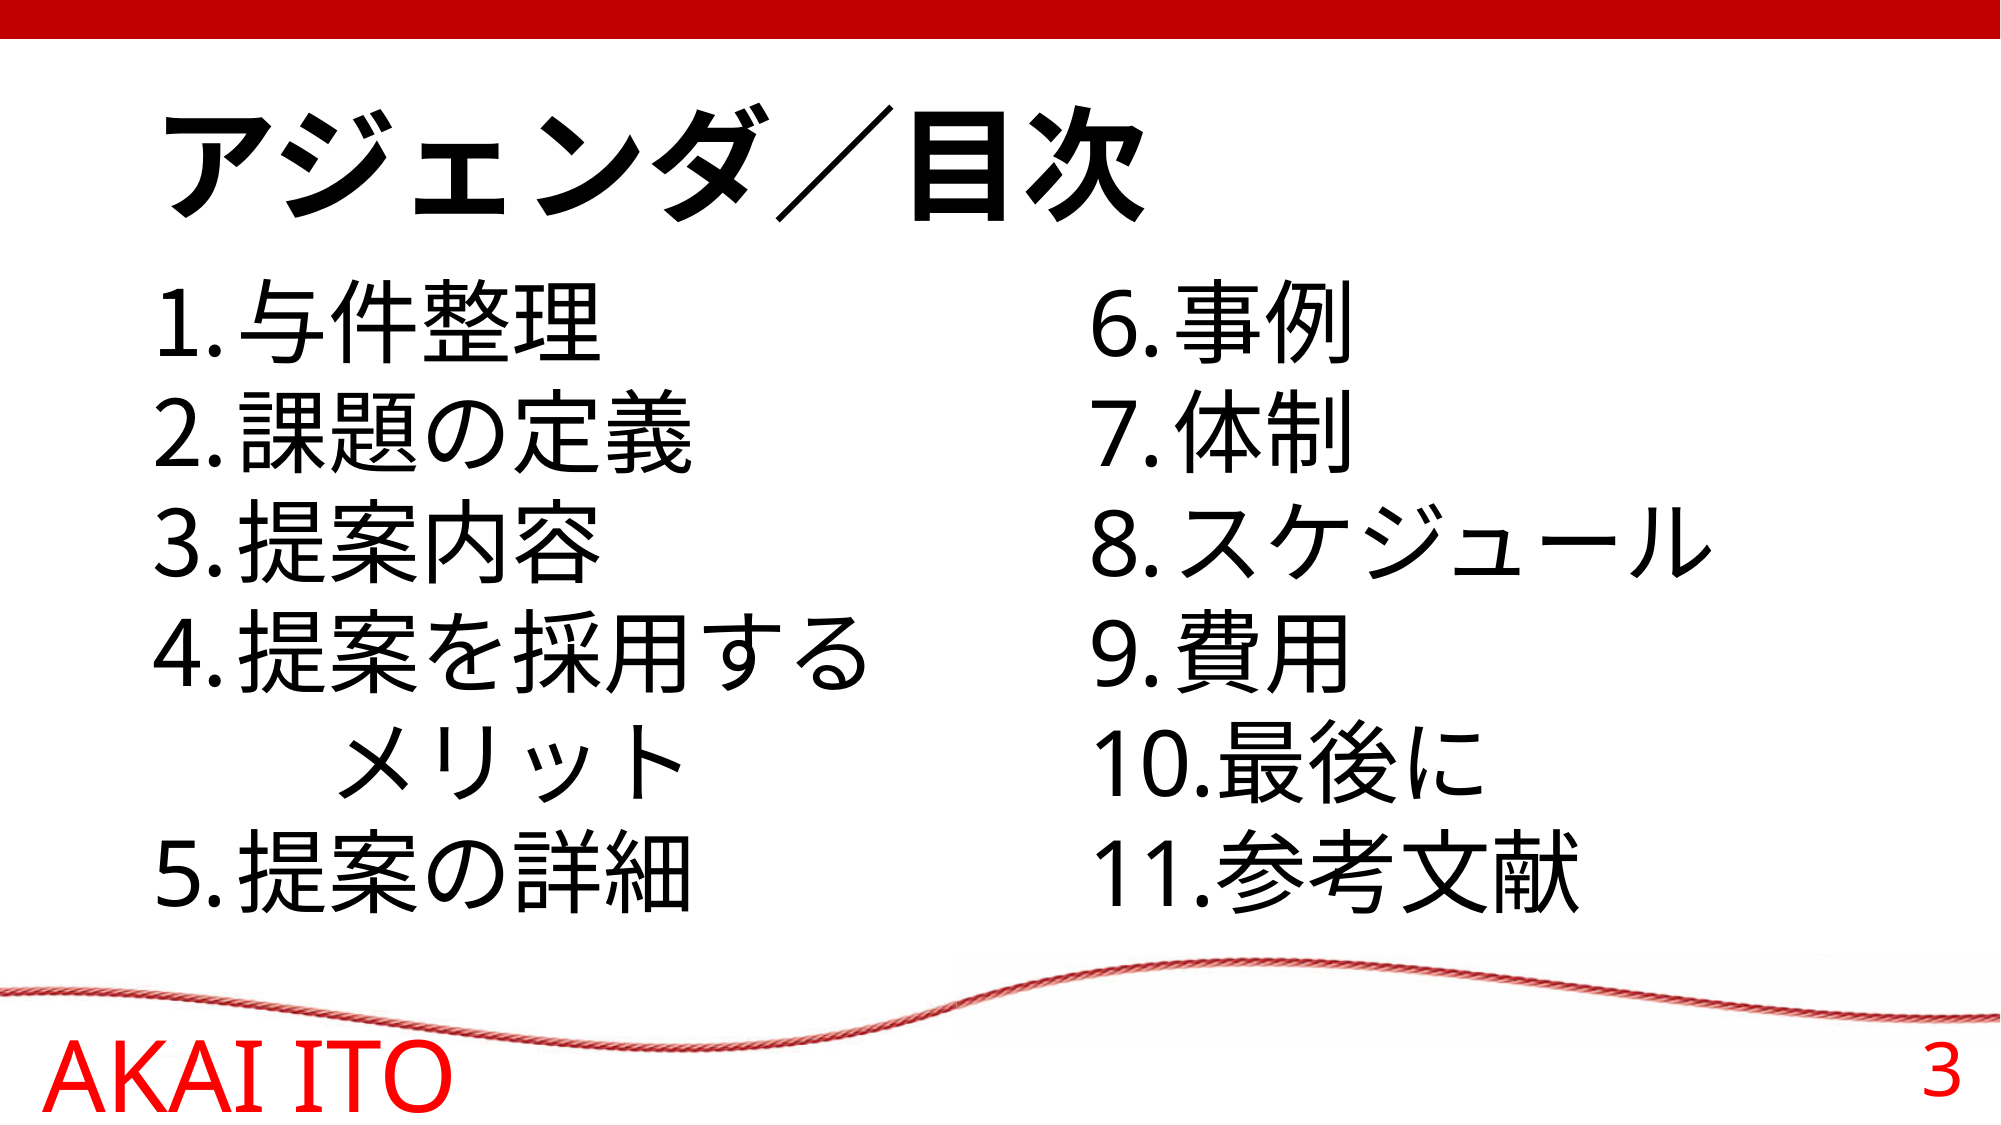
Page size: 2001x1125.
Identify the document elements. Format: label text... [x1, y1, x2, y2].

slide_number 3 [1529, 1042, 1980, 1103]
text_box 与件整理 課題の定義 提案内容 提案を採用する メリット 提案の詳細 事例 体制 スケジュール 費用 最後に 参考文献 [137, 257, 1863, 984]
title アジェンダ／目次 [137, 59, 1206, 257]
footer AKAI ITO [20, 1042, 482, 1103]
picture [0, 968, 957, 1057]
picture [957, 954, 2000, 1041]
